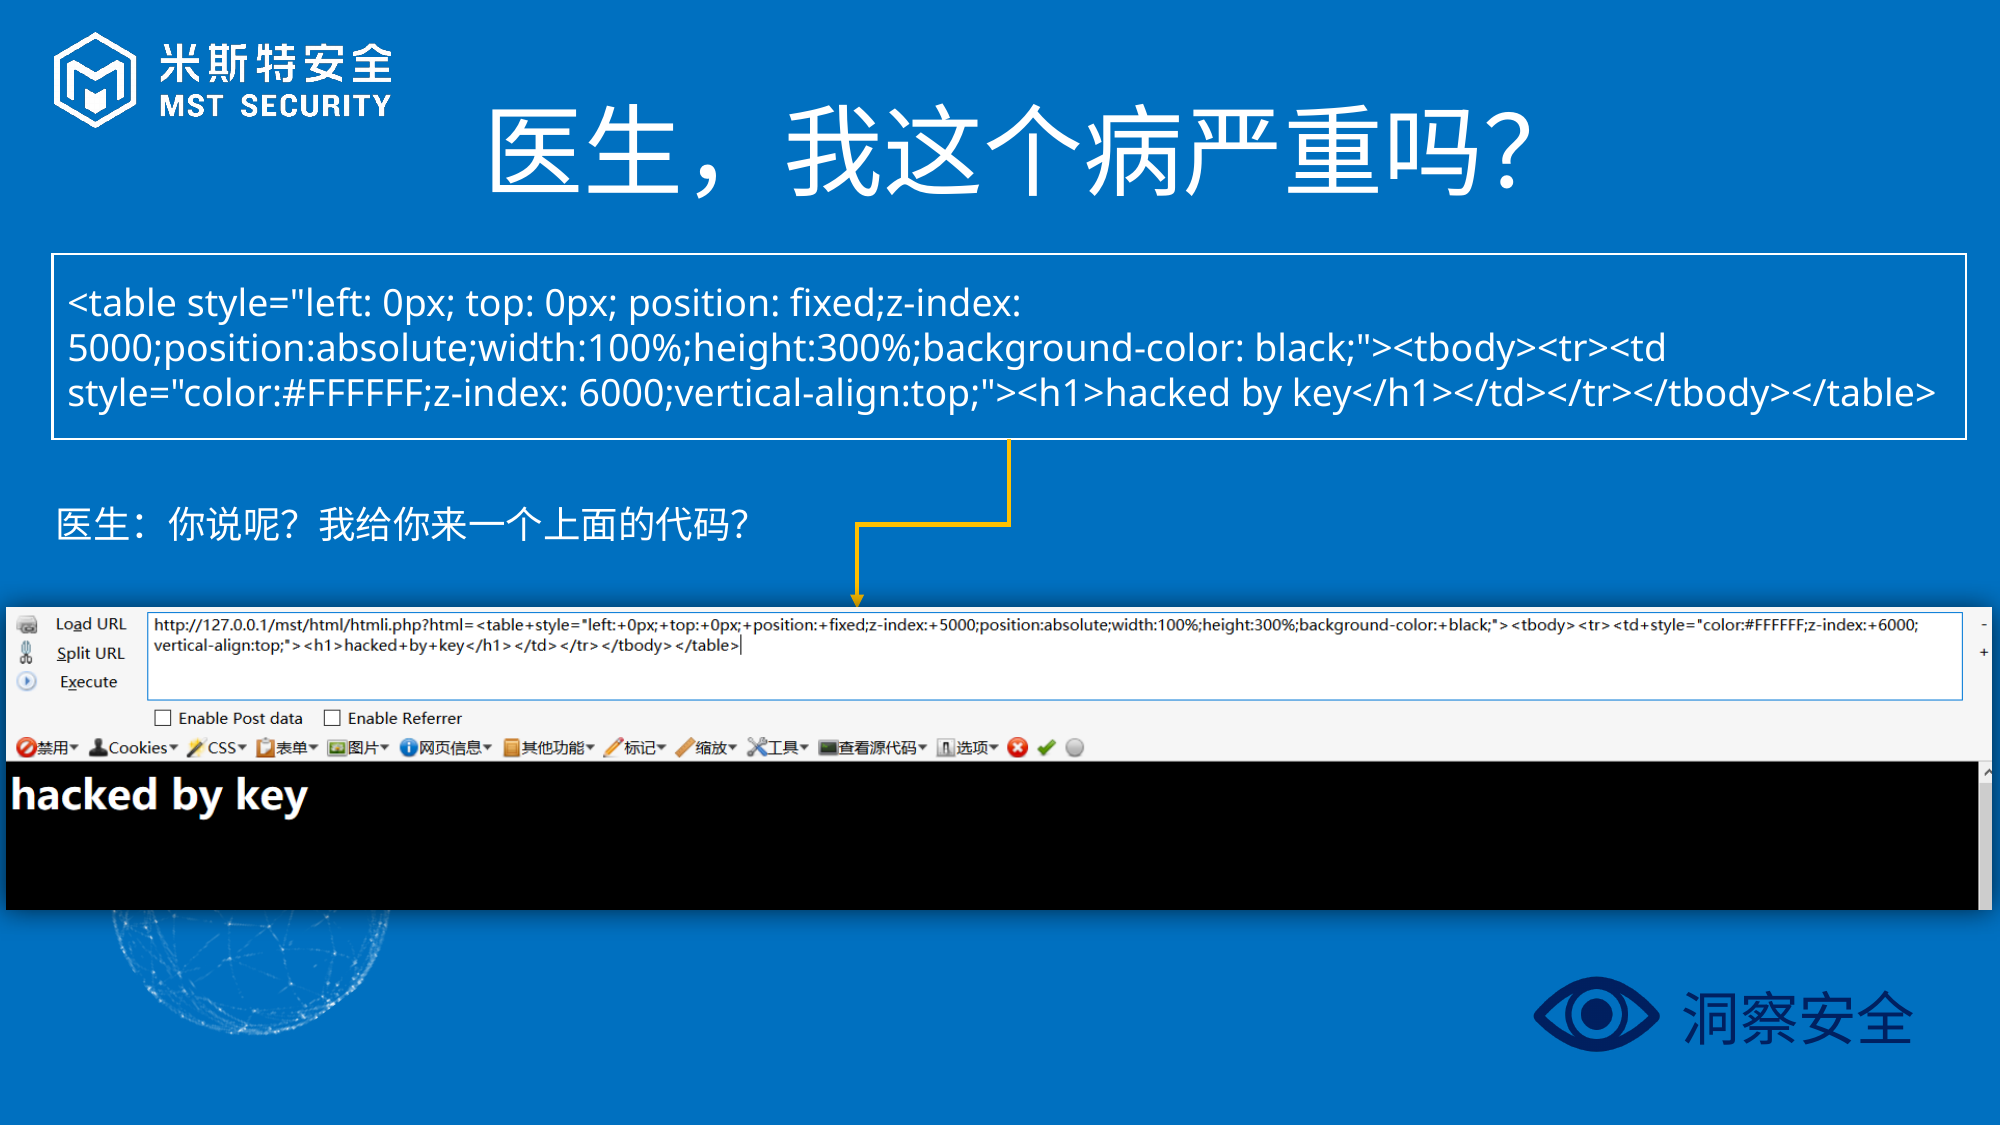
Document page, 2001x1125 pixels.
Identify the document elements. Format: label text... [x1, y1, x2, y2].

text_box 医生：你说呢？我给你来一个上面的代码？ [40, 493, 787, 554]
text_box 医生，我这个病严重吗？ [468, 80, 1532, 216]
picture [54, 32, 391, 128]
picture [6, 607, 1992, 910]
picture [1521, 939, 1672, 1089]
text_box [51, 253, 1967, 440]
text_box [848, 447, 1018, 601]
